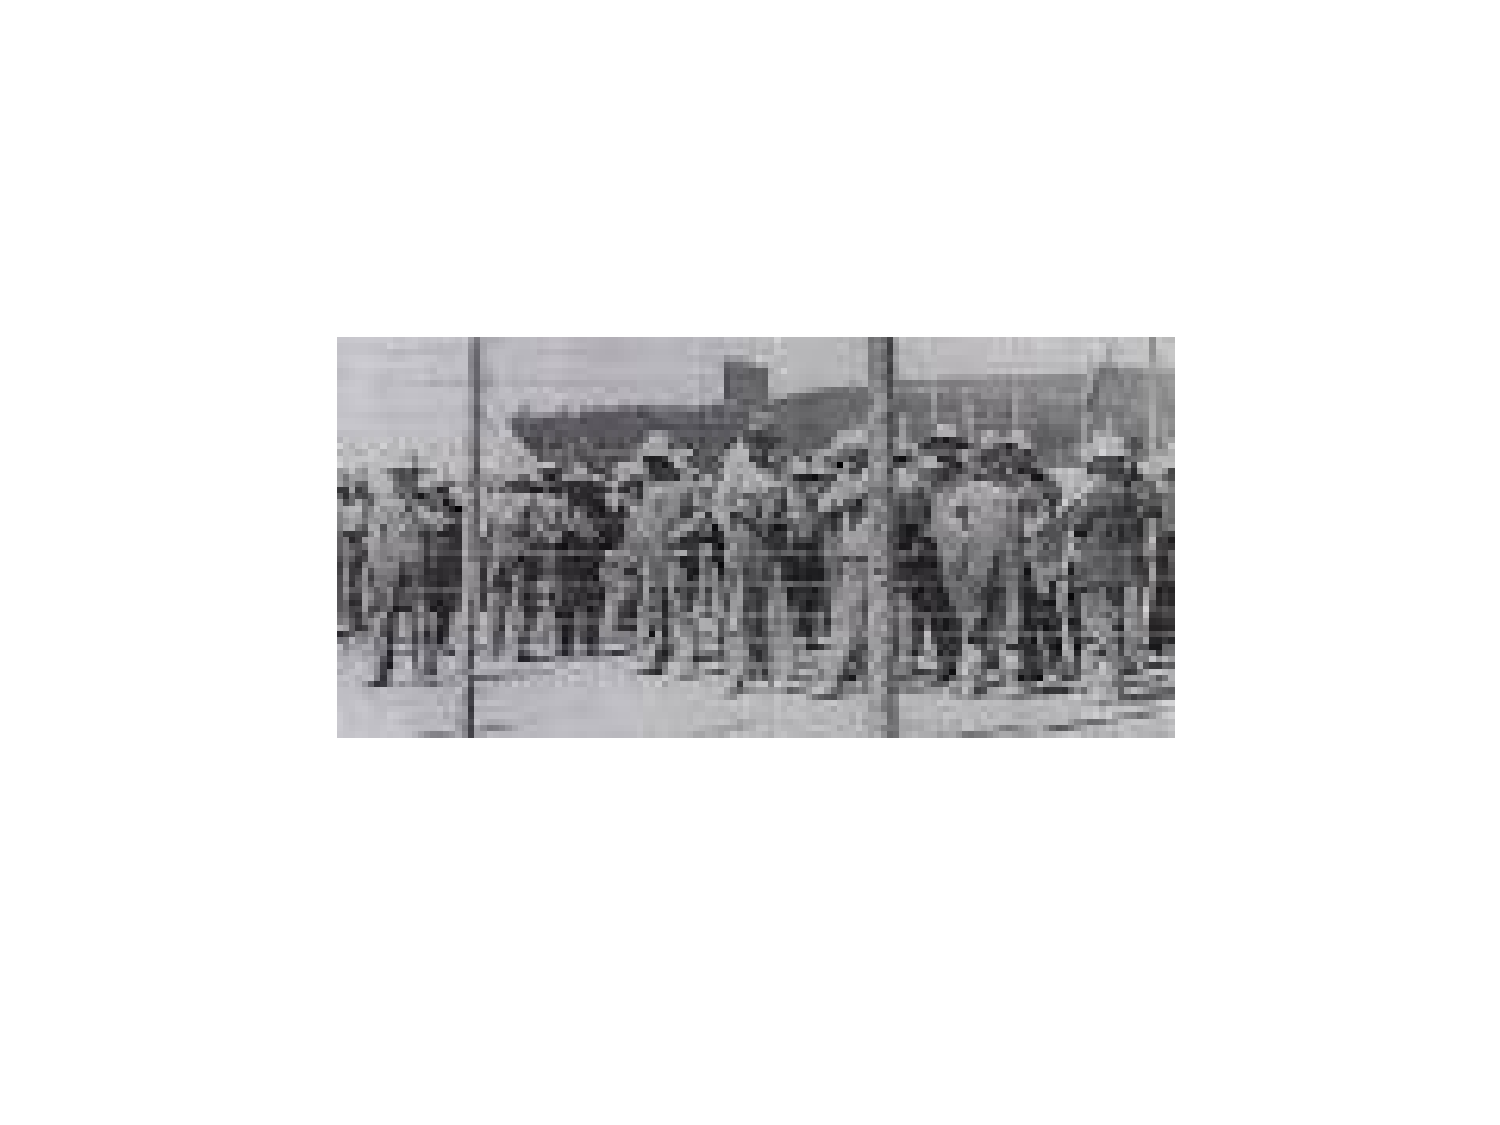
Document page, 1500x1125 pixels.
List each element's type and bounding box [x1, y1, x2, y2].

picture [337, 337, 1176, 738]
